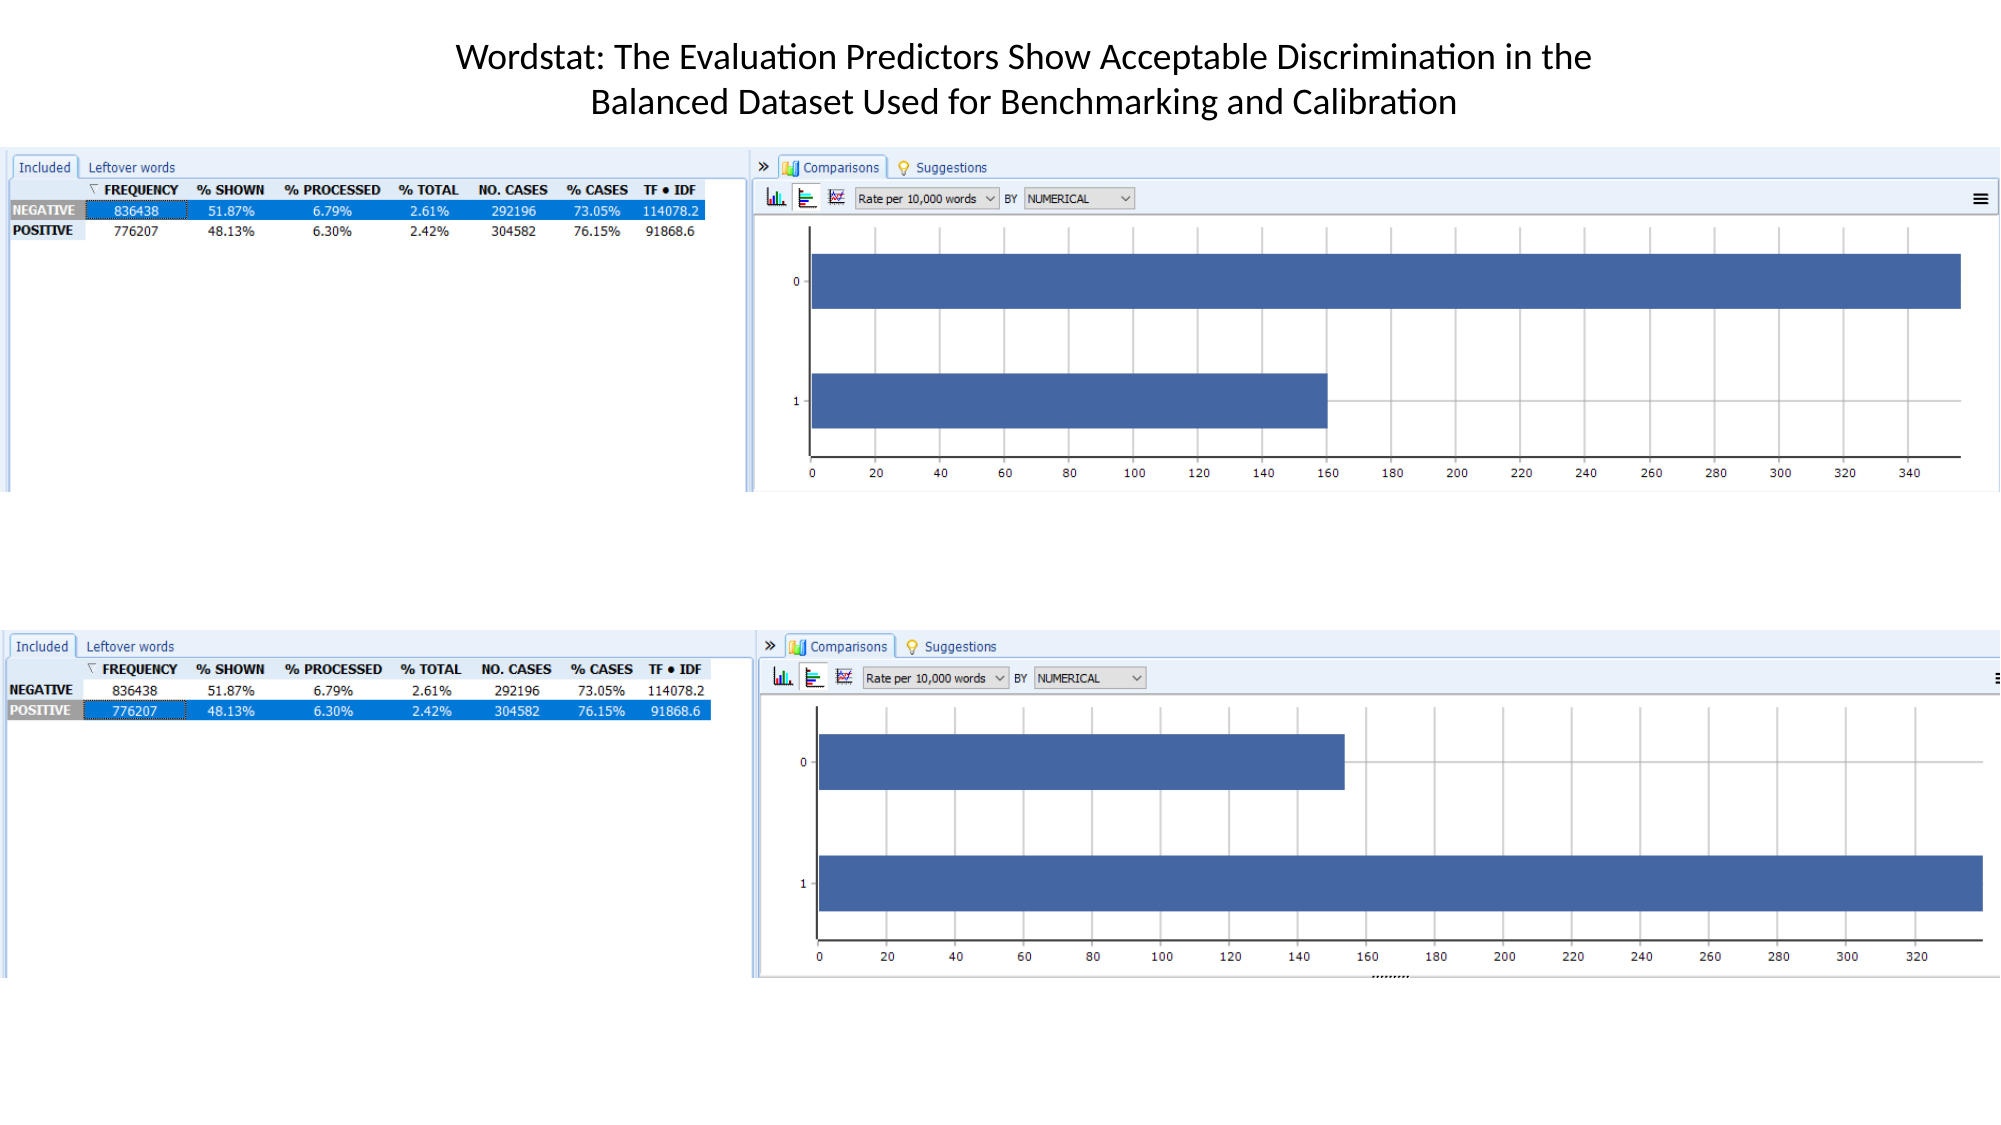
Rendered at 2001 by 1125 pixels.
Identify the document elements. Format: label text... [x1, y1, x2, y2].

picture [0, 630, 2000, 978]
picture [0, 147, 2000, 492]
text_box Wordstat: The Evaluation Predictors Show Acceptable Discrimination in the Balanced Dataset Used for Benchmarking and Calibration [402, 24, 1647, 130]
